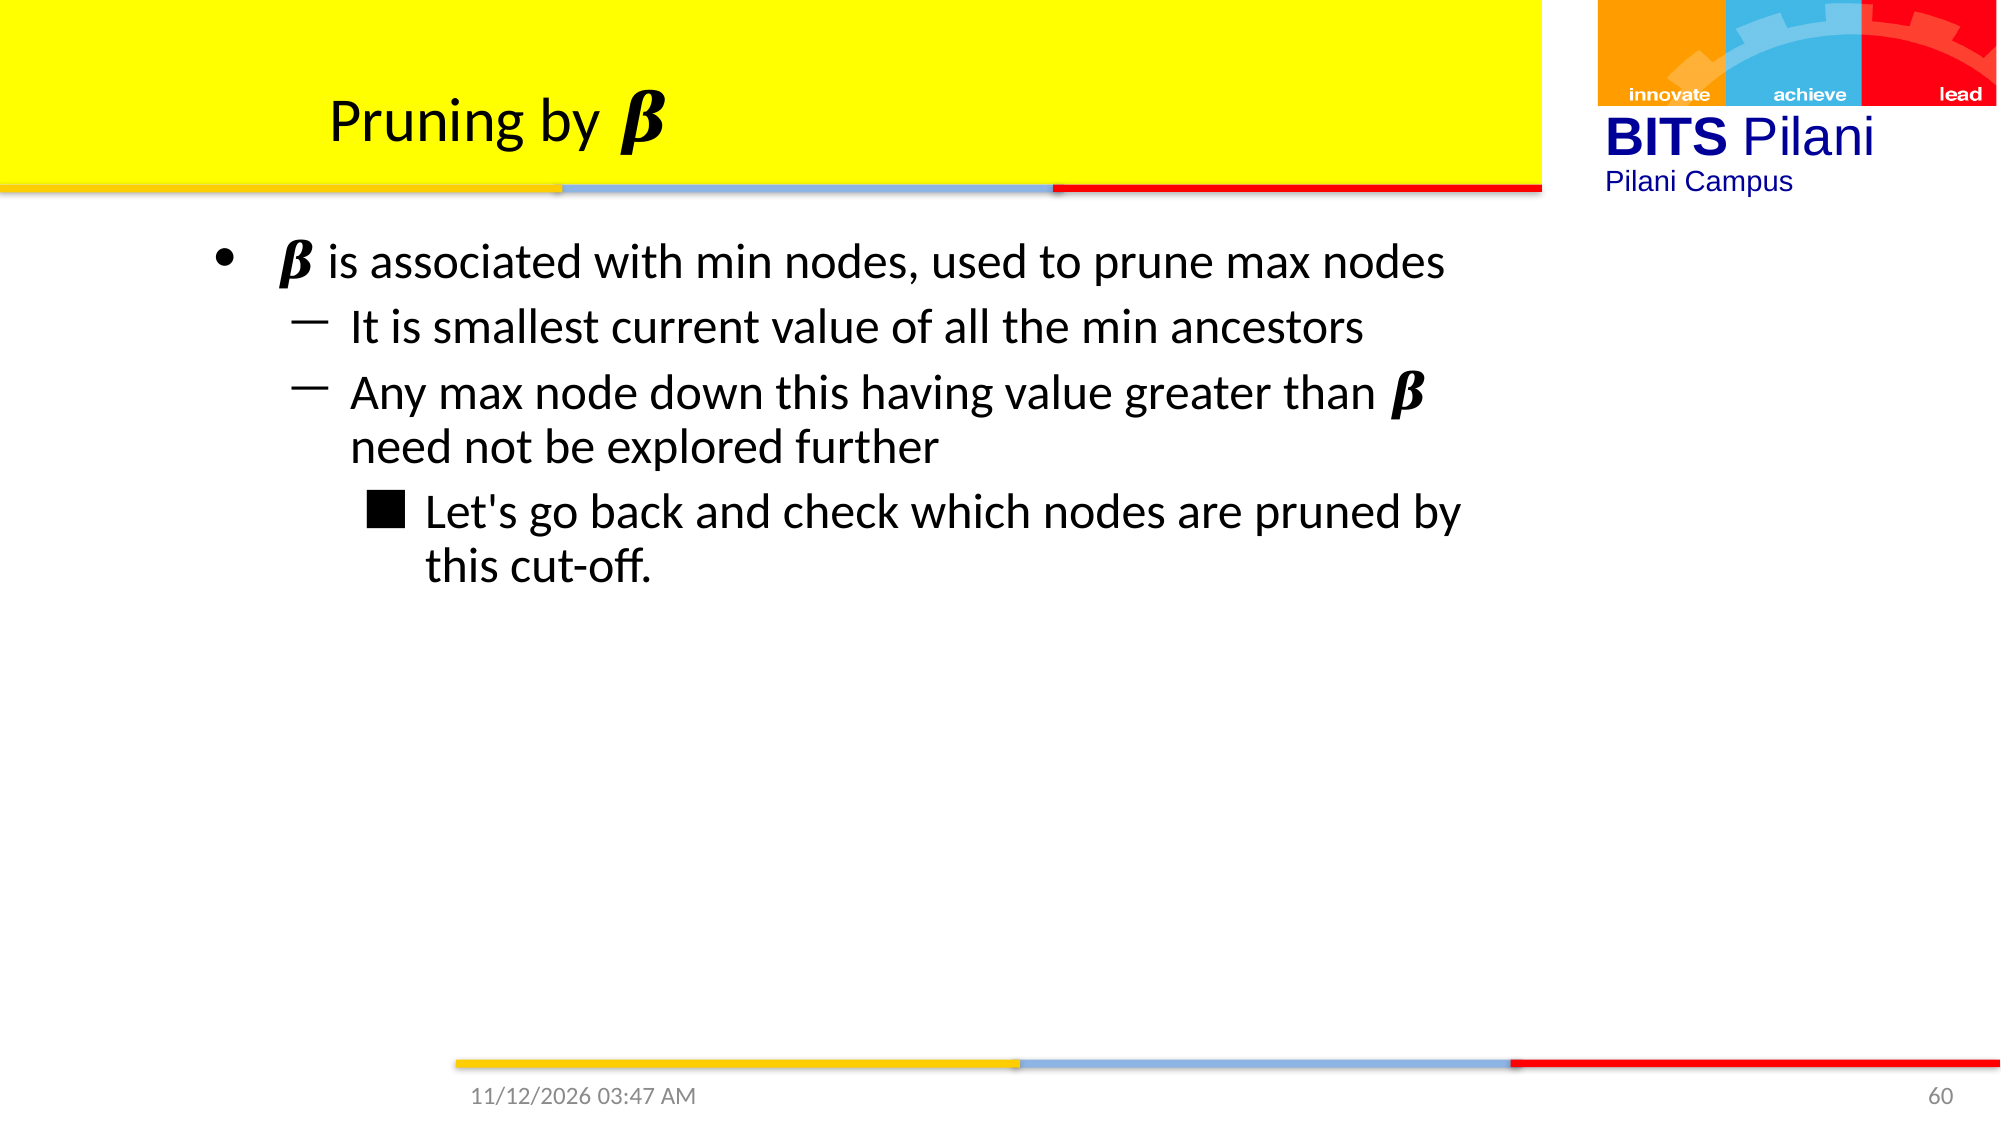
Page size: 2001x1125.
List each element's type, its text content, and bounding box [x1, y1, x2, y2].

text_box 𝜷 is associated with min nodes, used to prune max nodes It is smallest current value of all the min ancestors Any max node down this having value greater than 𝜷 need not be explored further Let's go back and check which nodes are pruned by this cut-off. [184, 219, 1550, 1001]
picture [1597, 0, 1997, 106]
text_box Pruning by 𝜷 [314, 45, 1319, 185]
slide_number 60 [1749, 1065, 1969, 1125]
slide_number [455, 1065, 922, 1125]
